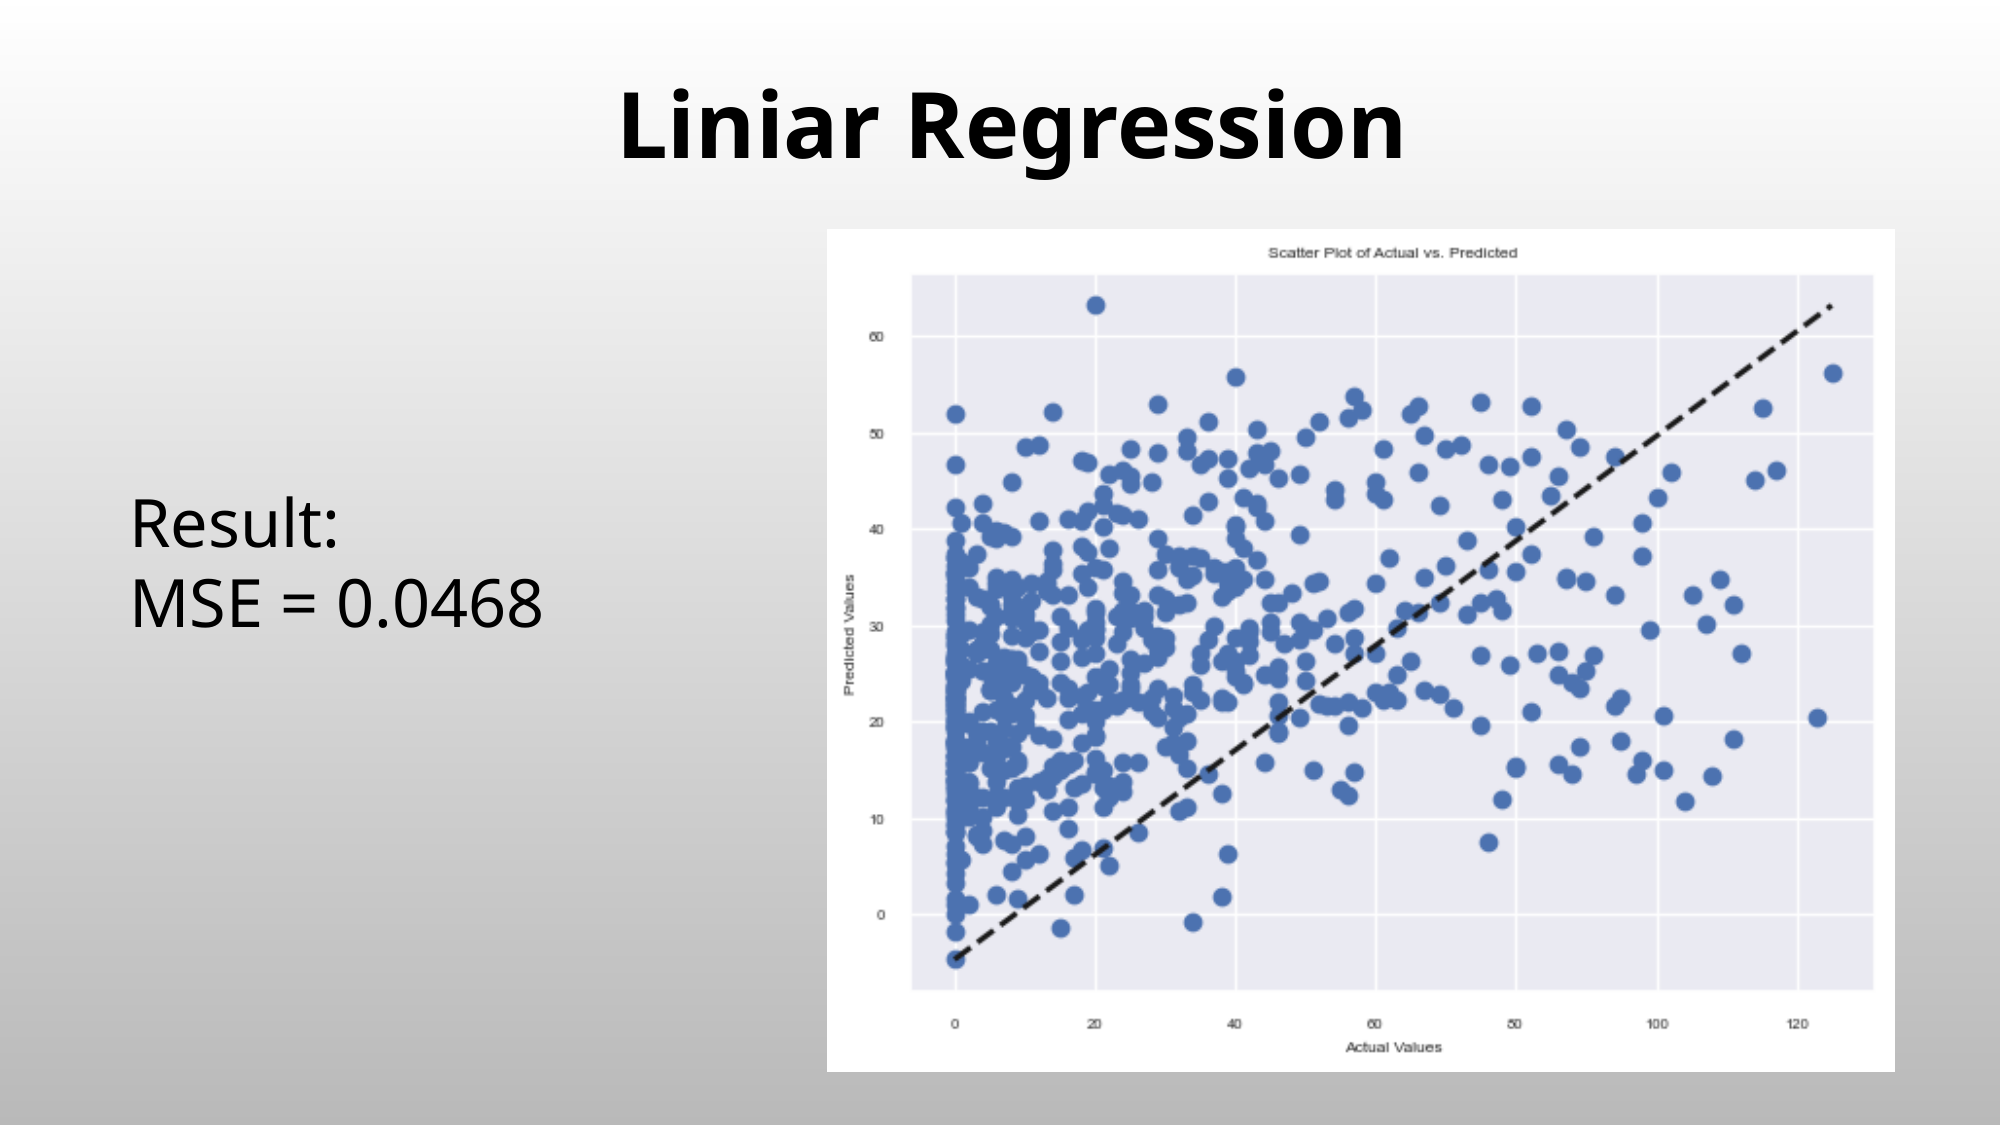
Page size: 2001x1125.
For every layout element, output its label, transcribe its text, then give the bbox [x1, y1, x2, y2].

text_box Result: MSE = 0.0468 [114, 473, 827, 649]
picture [827, 229, 1895, 1072]
title Liniar Regression [137, 20, 1863, 238]
